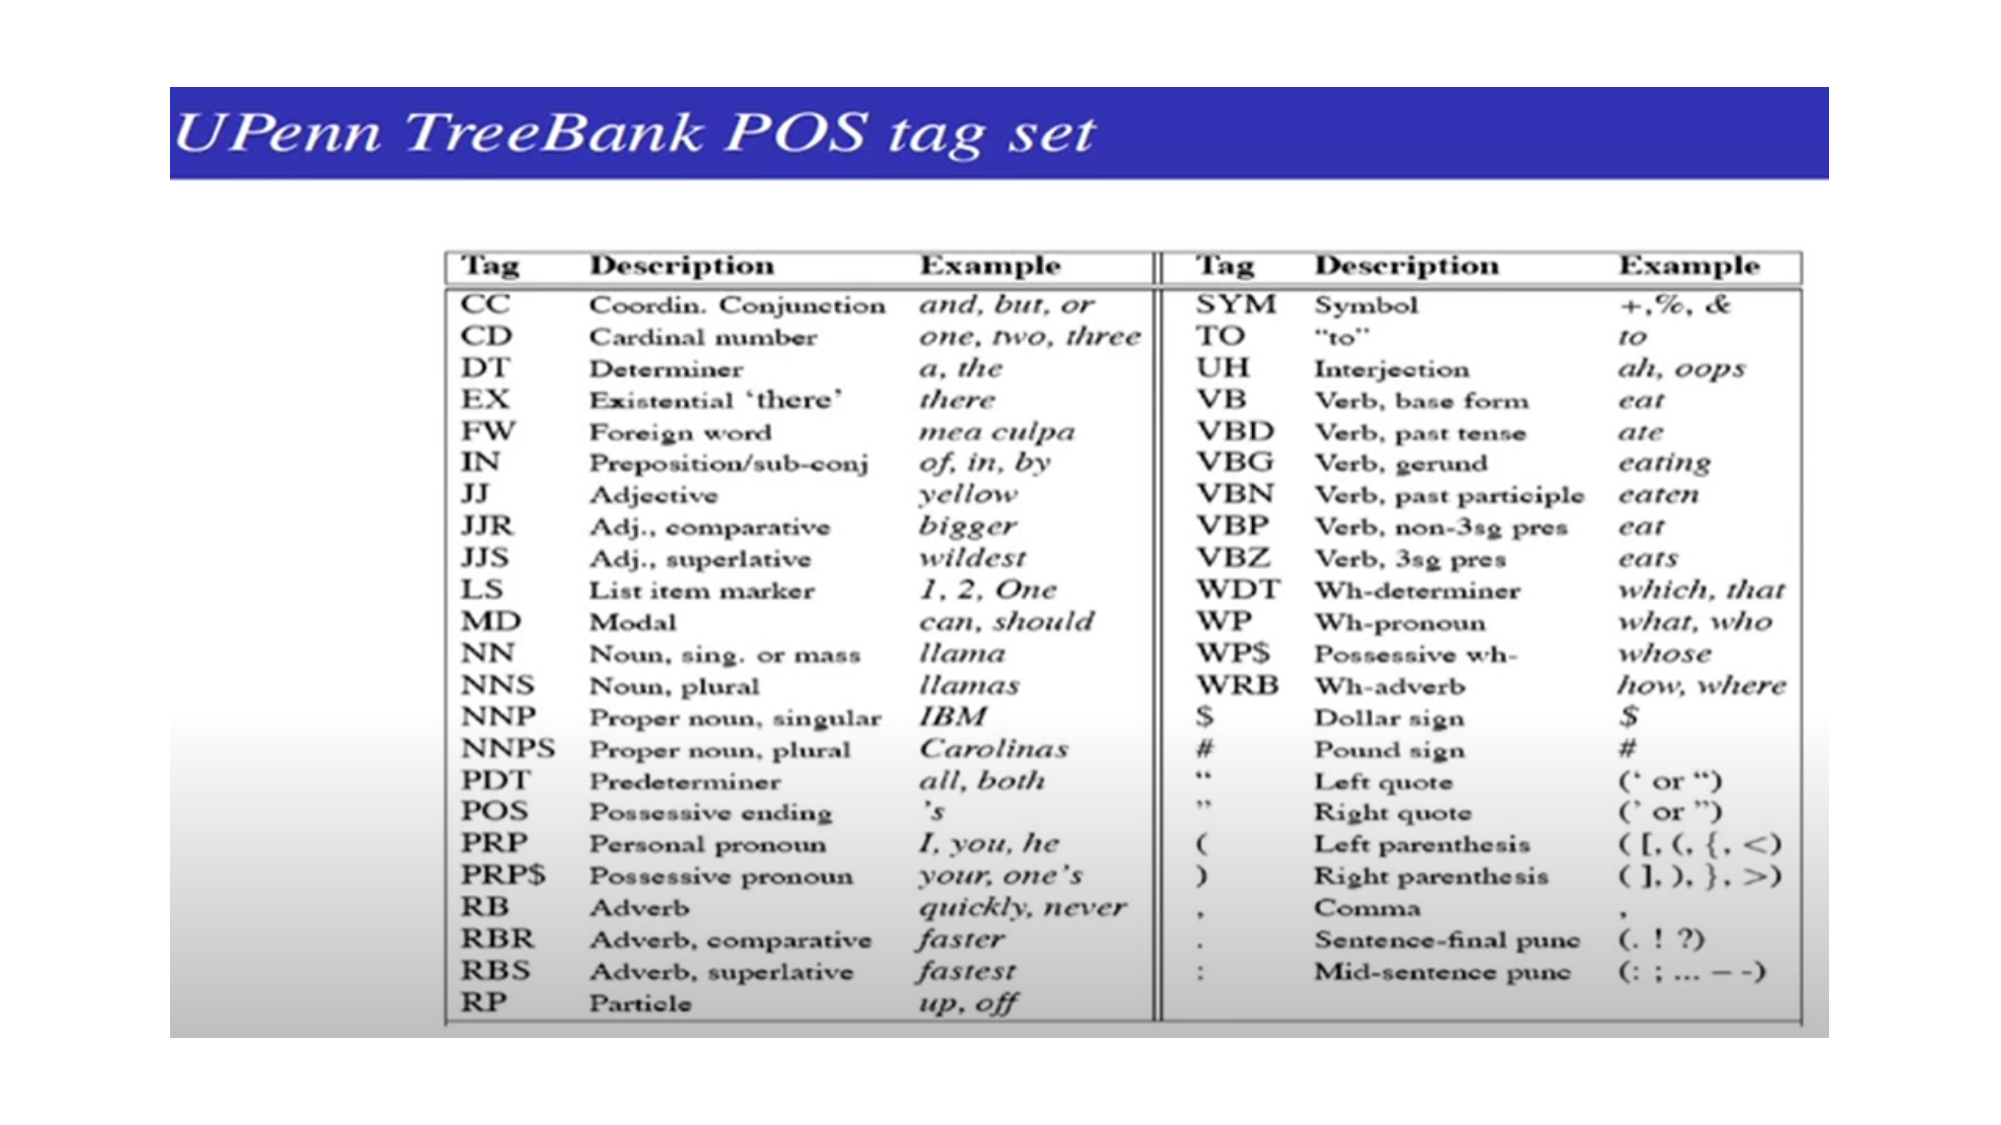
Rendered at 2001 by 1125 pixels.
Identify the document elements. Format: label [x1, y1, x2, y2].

picture [170, 87, 1829, 1038]
